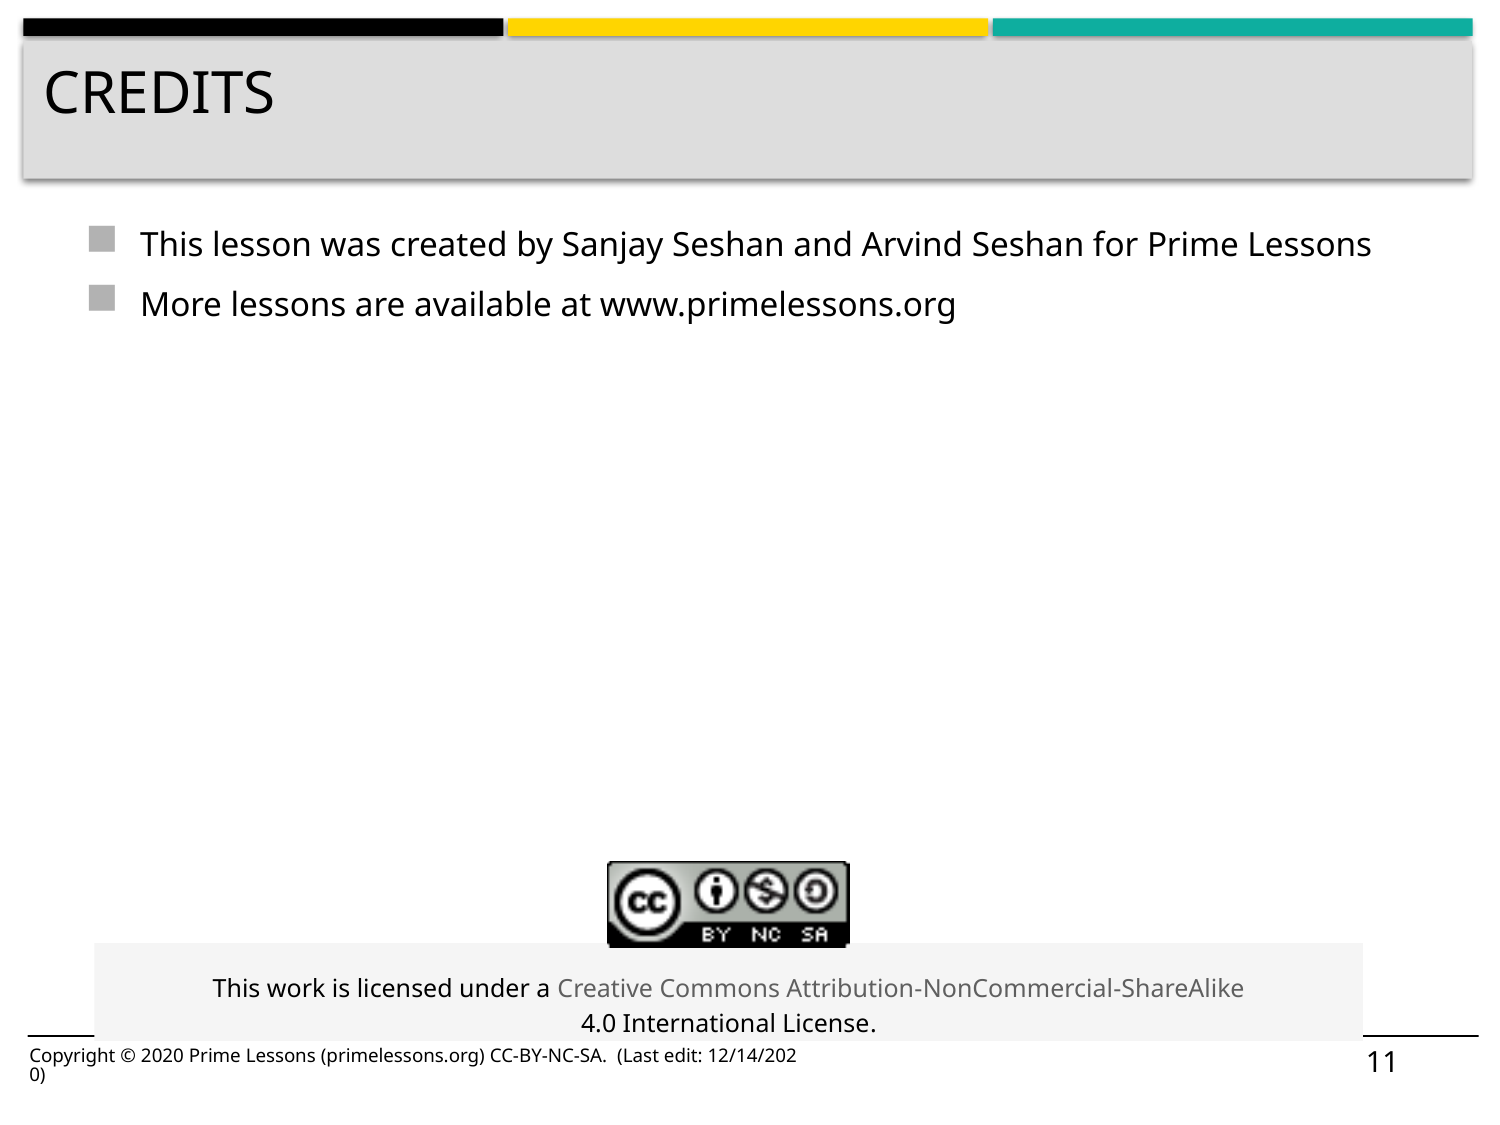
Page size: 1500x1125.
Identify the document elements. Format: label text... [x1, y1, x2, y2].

list This lesson was created by Sanjay Seshan and Arvind Seshan for Prime Lessons More lessons are available at www.primelessons.org [75, 216, 1428, 405]
picture [606, 861, 851, 948]
slide_number 11 [1351, 1036, 1478, 1097]
footer Copyright © 2020 Prime Lessons (primelessons.org) CC-BY-NC-SA. (Last edit: 12/14/2020) [14, 1036, 814, 1097]
title CREDITS [28, 48, 1464, 172]
text_box This work is licensed under a Creative Commons Attribution-NonCommercial-ShareAlike 4.0 International License. [94, 943, 1363, 1041]
